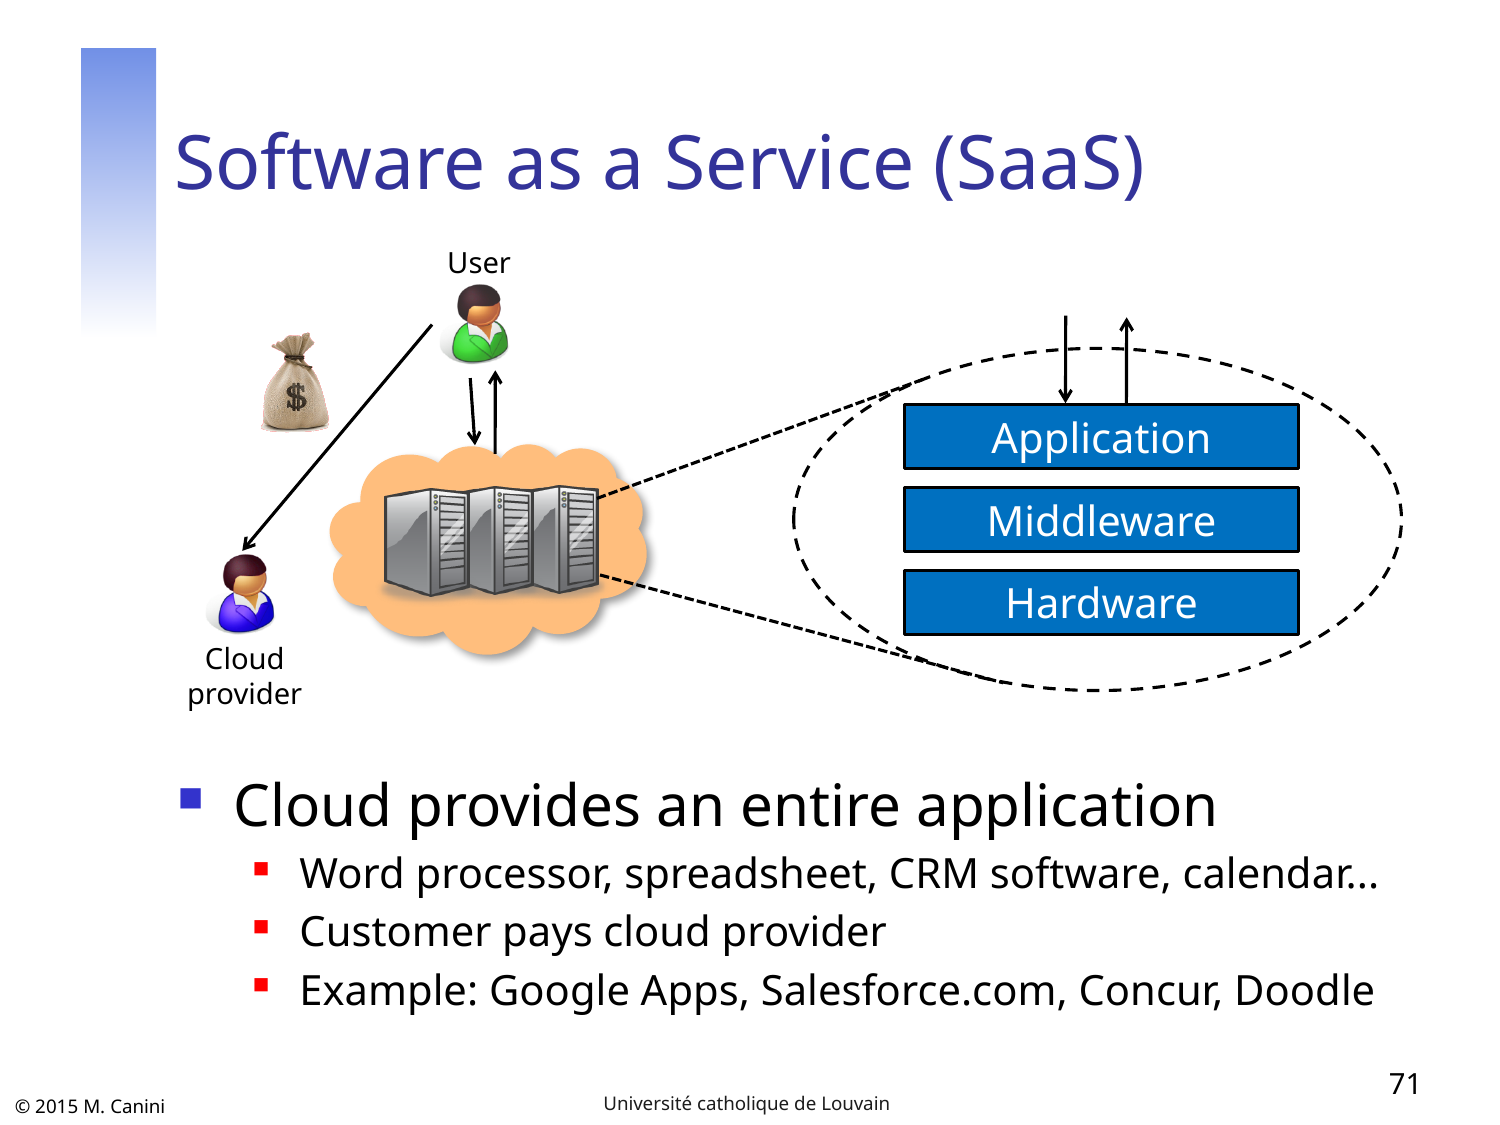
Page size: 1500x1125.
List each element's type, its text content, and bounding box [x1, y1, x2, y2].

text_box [599, 574, 1004, 684]
slide_number 71 [1124, 1037, 1438, 1113]
text_box Cloud provider [172, 632, 318, 718]
text_box [793, 349, 1402, 691]
picture [237, 326, 351, 440]
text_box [241, 324, 433, 552]
text_box User [432, 237, 526, 284]
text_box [596, 377, 927, 499]
picture [198, 550, 287, 639]
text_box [438, 409, 490, 415]
text_box [1068, 348, 1124, 359]
title Software as a Service (SaaS) [158, 49, 1438, 213]
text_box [499, 409, 507, 415]
list Cloud provides an entire application Word processor, spreadsheet, CRM software, calendar... Customer pays cloud provider Example: Google Apps, Salesforce.com, Concur, Doodle [162, 760, 1438, 1041]
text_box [328, 441, 648, 655]
footer Université catholique de Louvain [512, 1083, 987, 1125]
picture [431, 279, 522, 370]
